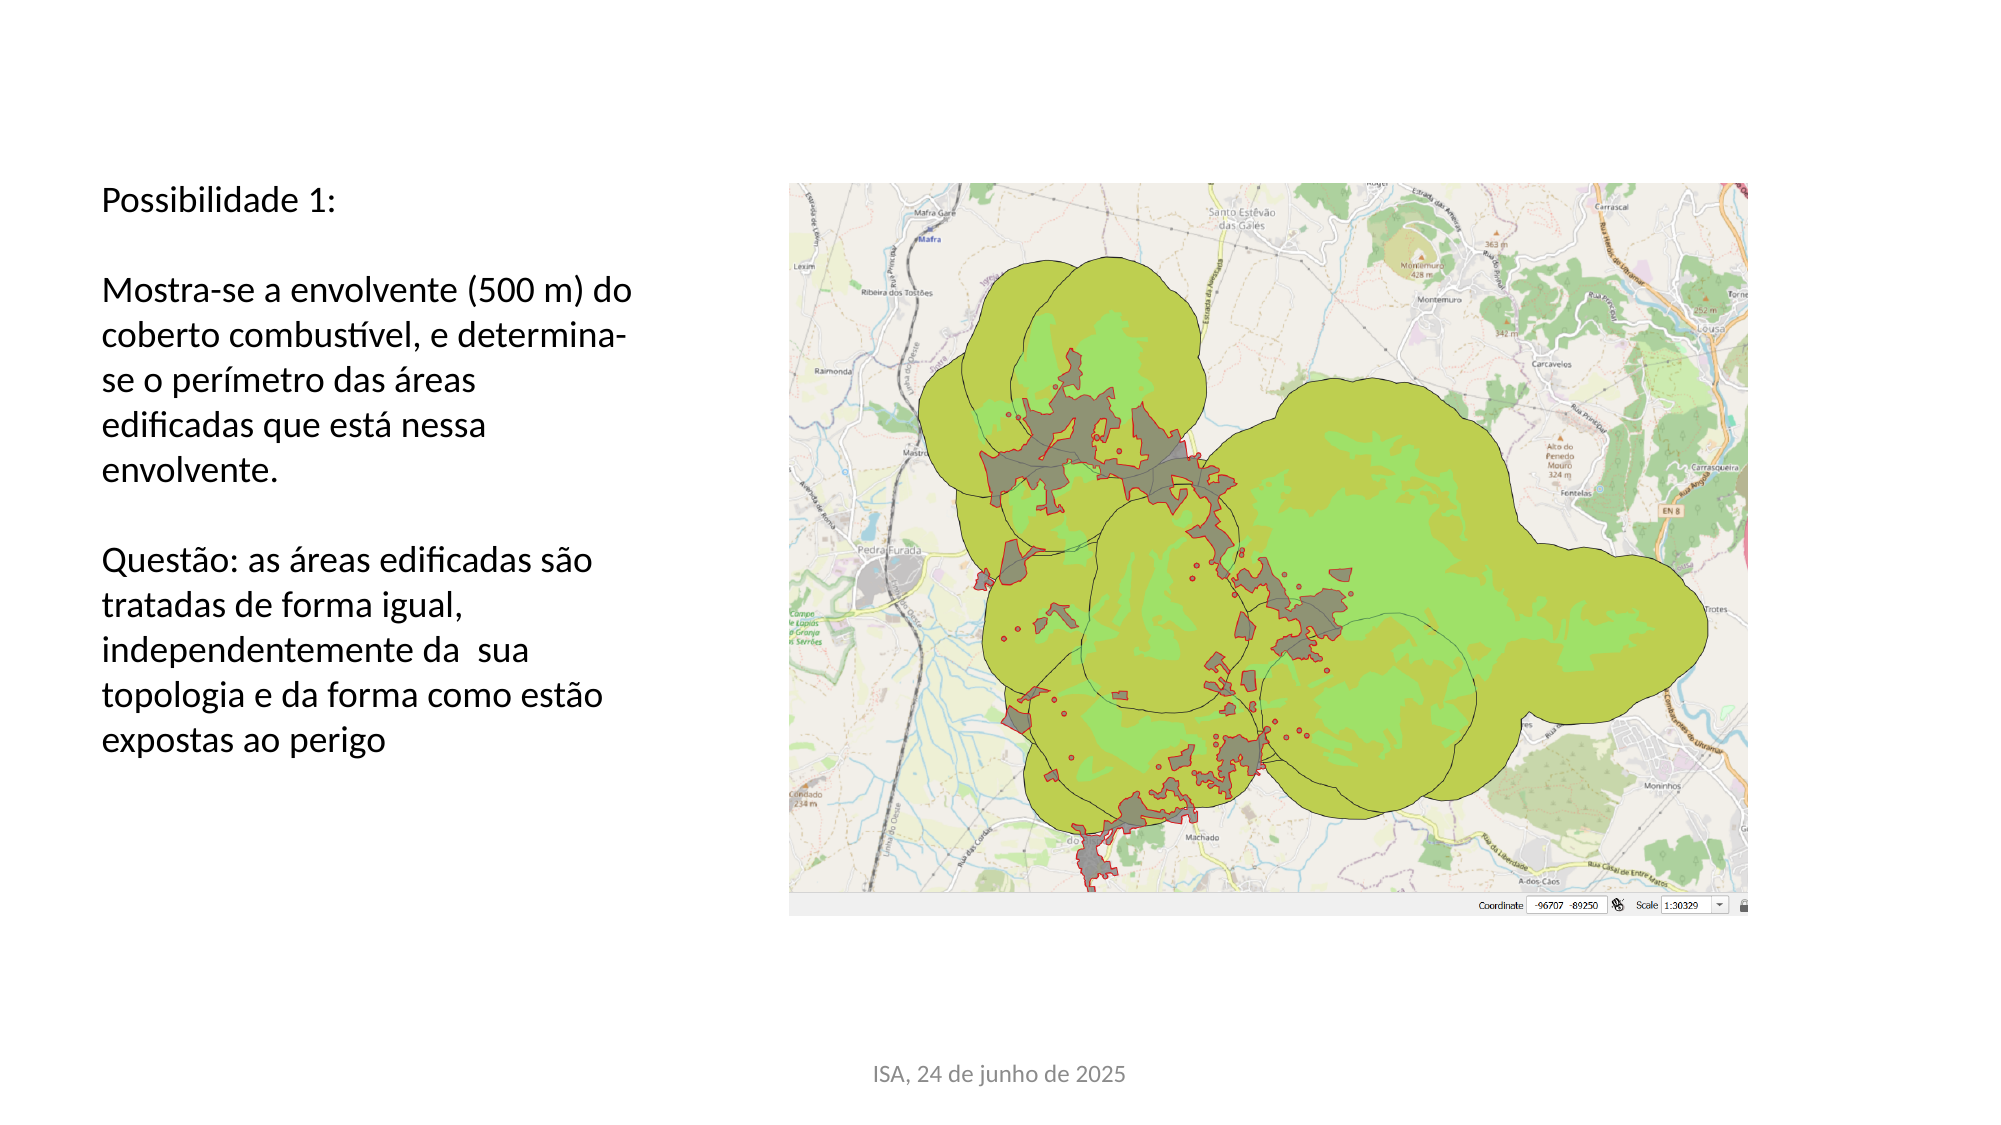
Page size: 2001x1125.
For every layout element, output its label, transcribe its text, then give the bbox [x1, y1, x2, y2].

text_box Possibilidade 1: Mostra-se a envolvente (500 m) do coberto combustível, e determina-se o perímetro das áreas edificadas que está nessa envolvente. Questão: as áreas edificadas são tratadas de forma igual, independentemente da sua topologia e da forma como estão expostas ao perigo [86, 167, 648, 768]
footer ISA, 24 de junho de 2025 [662, 1042, 1338, 1103]
picture [789, 183, 1748, 916]
